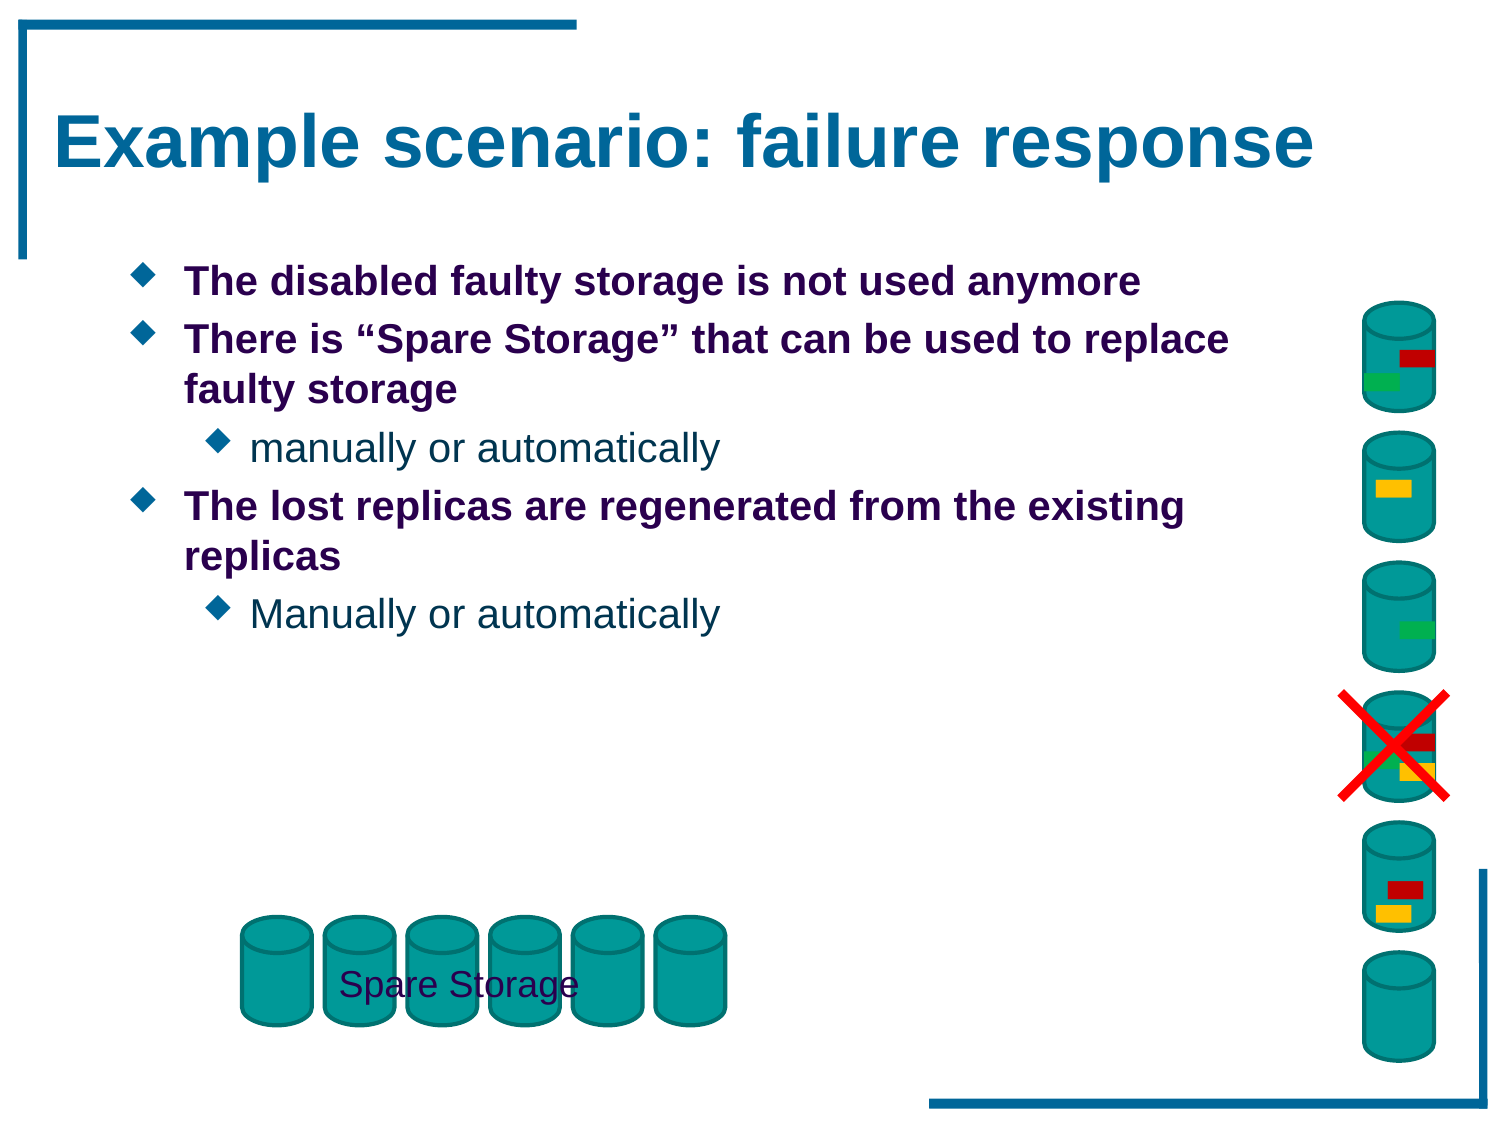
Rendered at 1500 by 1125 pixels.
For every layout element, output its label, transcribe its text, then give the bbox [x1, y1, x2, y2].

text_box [1340, 692, 1448, 799]
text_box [1375, 479, 1382, 690]
text_box Spare Storage [323, 952, 595, 1012]
text_box [653, 975, 728, 1028]
text_box [571, 975, 645, 1028]
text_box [1387, 808, 1436, 900]
text_box [323, 1012, 396, 1028]
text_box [1387, 349, 1436, 690]
text_box [1362, 950, 1437, 1063]
text_box [1365, 827, 1371, 926]
text_box [239, 975, 314, 1028]
text_box [1365, 300, 1437, 371]
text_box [1375, 808, 1436, 924]
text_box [1363, 373, 1382, 690]
text_box [406, 1012, 479, 1028]
text_box [489, 1012, 561, 1028]
list The disabled faulty storage is not used anymore There is “Spare Storage” that can be used to replace faulty storage manually or automatically The lost replicas are regenerated from the existing replicas Manually or automatically [112, 245, 1365, 975]
title Example scenario: failure response [37, 32, 1500, 243]
